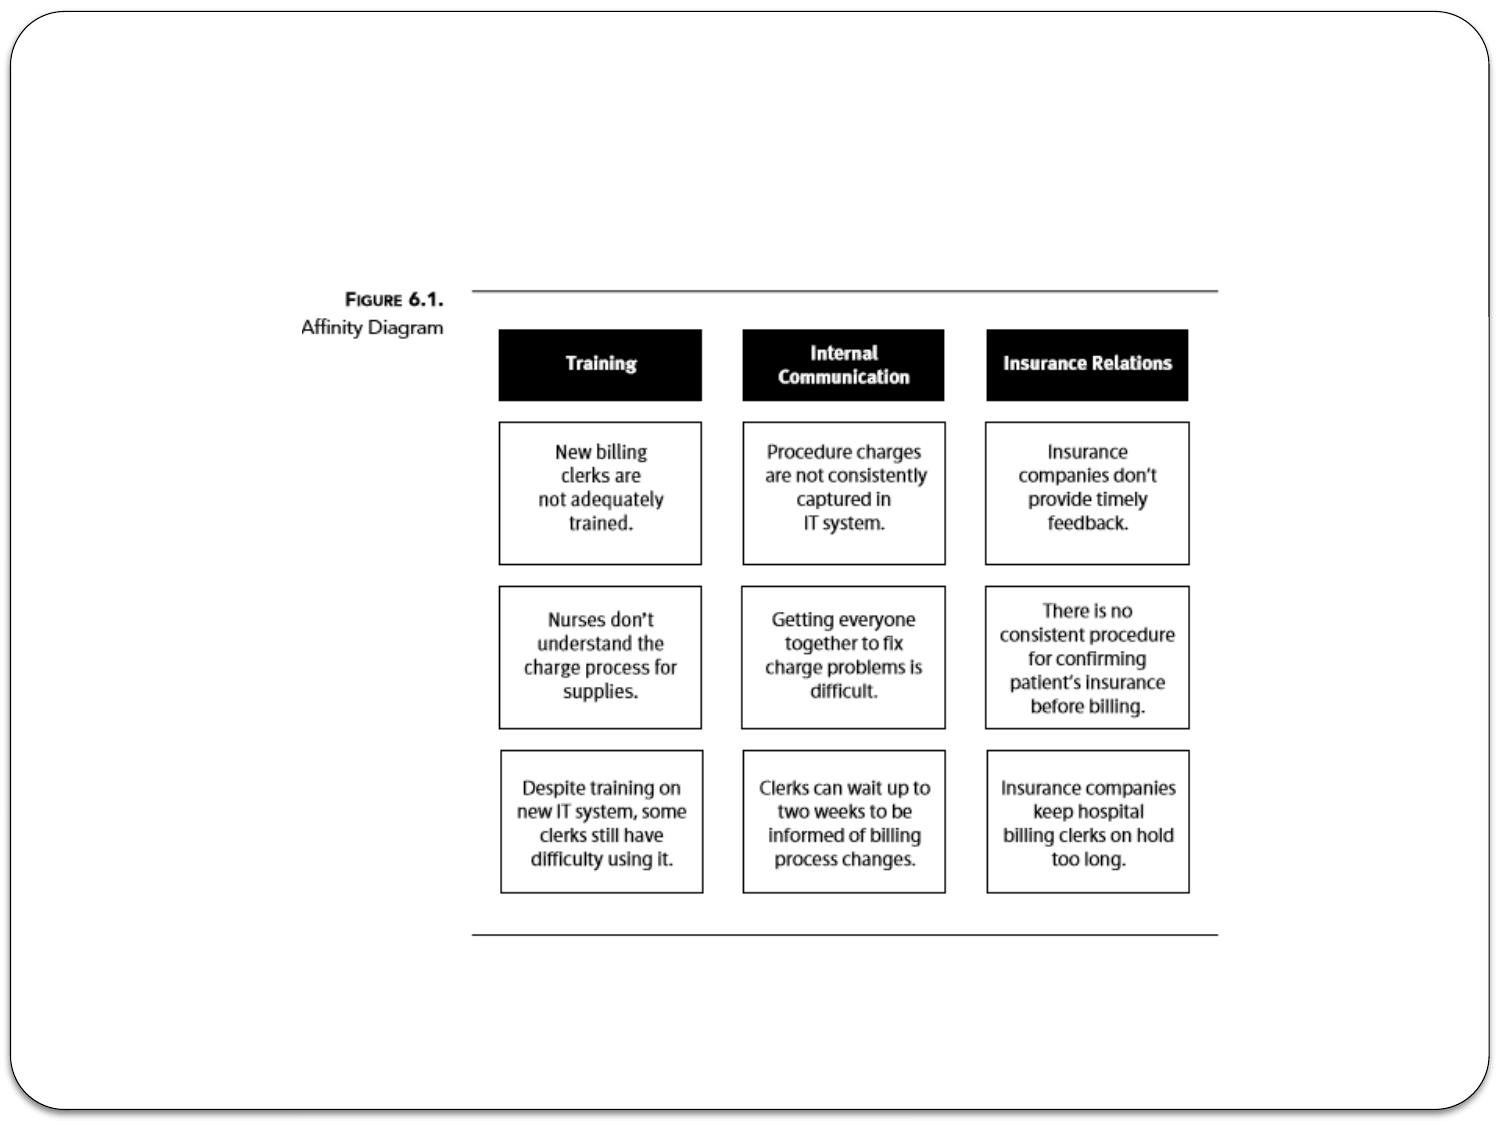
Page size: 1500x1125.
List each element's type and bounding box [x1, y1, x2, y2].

list [302, 266, 1273, 959]
